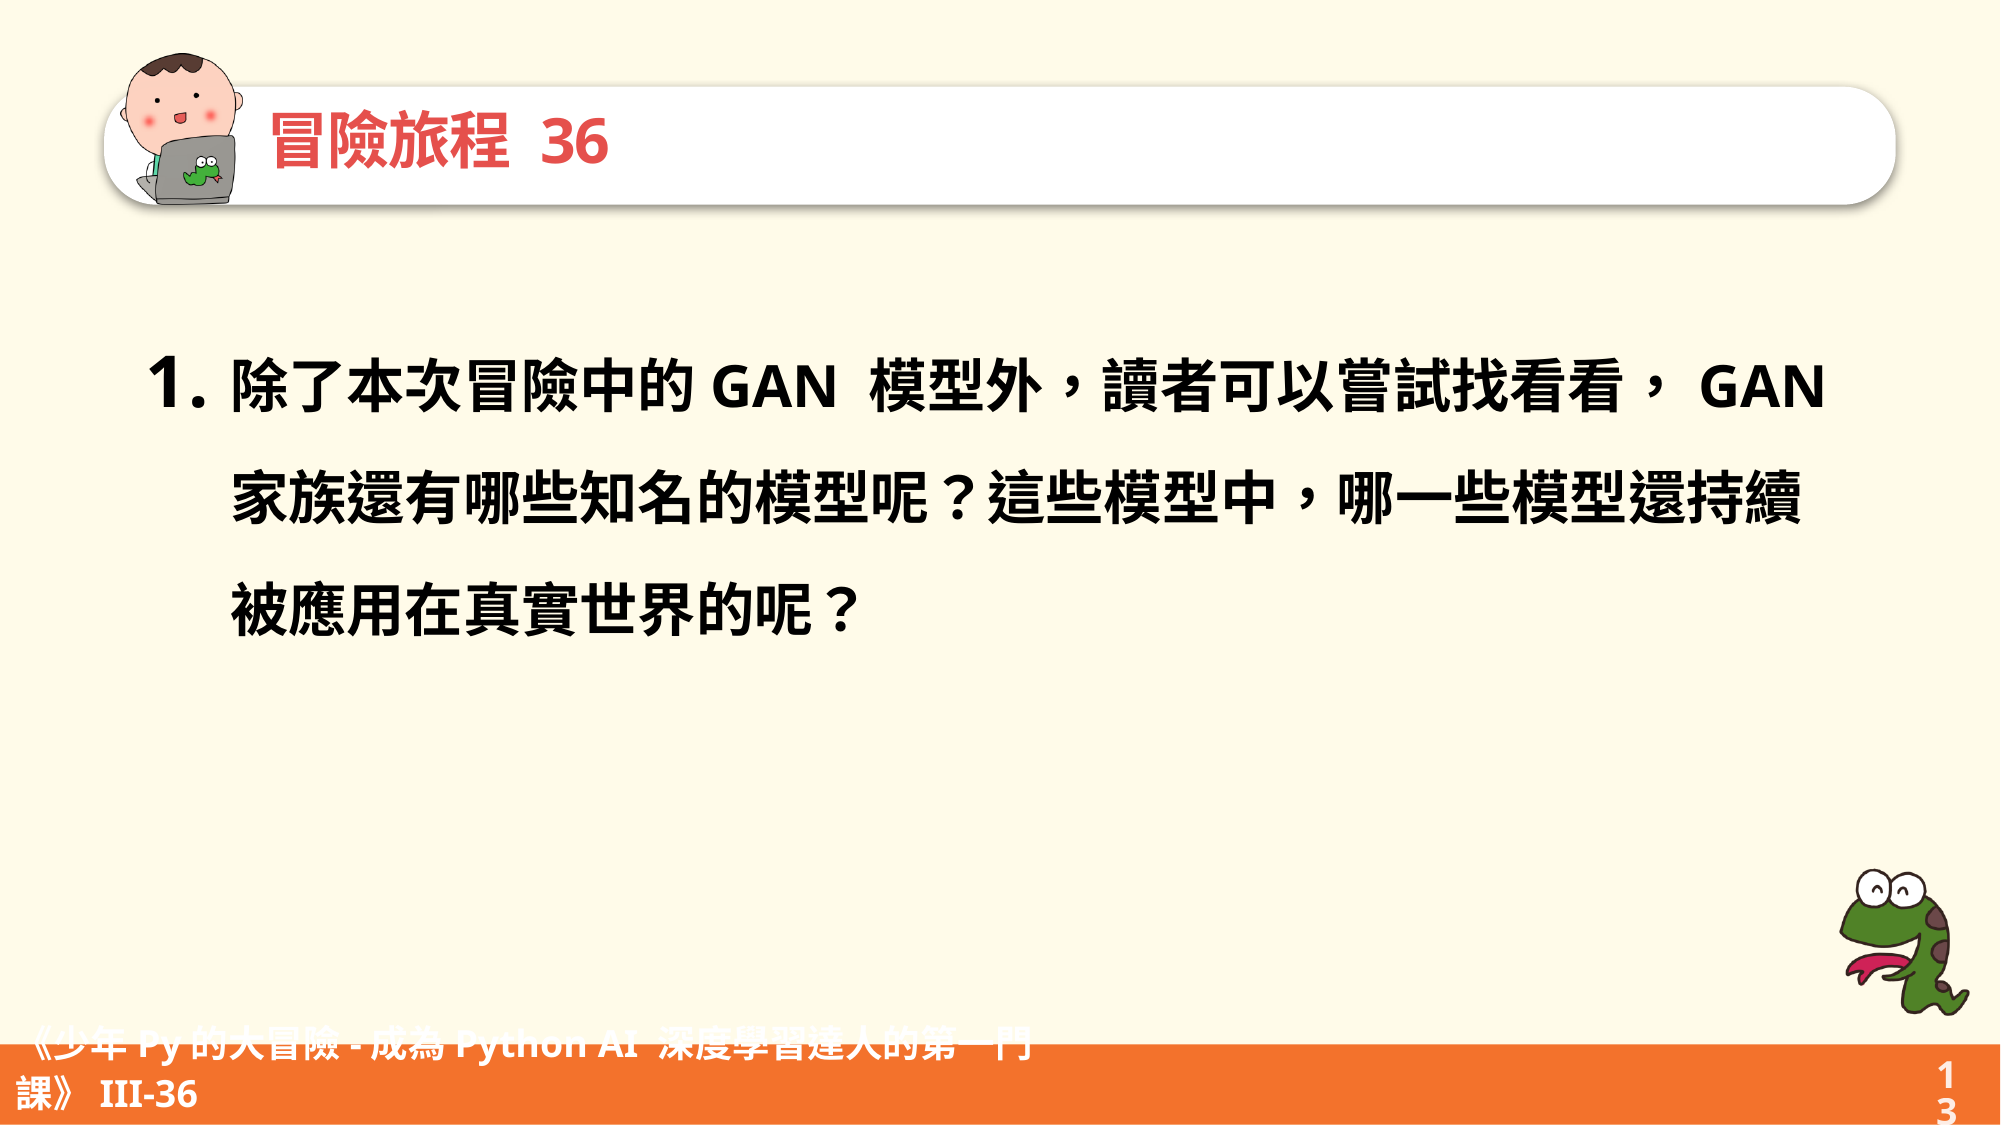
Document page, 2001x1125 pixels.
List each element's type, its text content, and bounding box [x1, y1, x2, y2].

slide_number 13 [1927, 1047, 1968, 1111]
list 除了本次冒險中的GAN 模型外，讀者可以嘗試找看看，GAN 家族還有哪些知名的模型呢？這些模型中，哪一些模型還持續被應用在真實世界的呢？ [136, 298, 1863, 1014]
list 冒險旅程 36 [257, 106, 1838, 185]
picture [1827, 861, 1978, 1024]
picture [120, 53, 243, 205]
